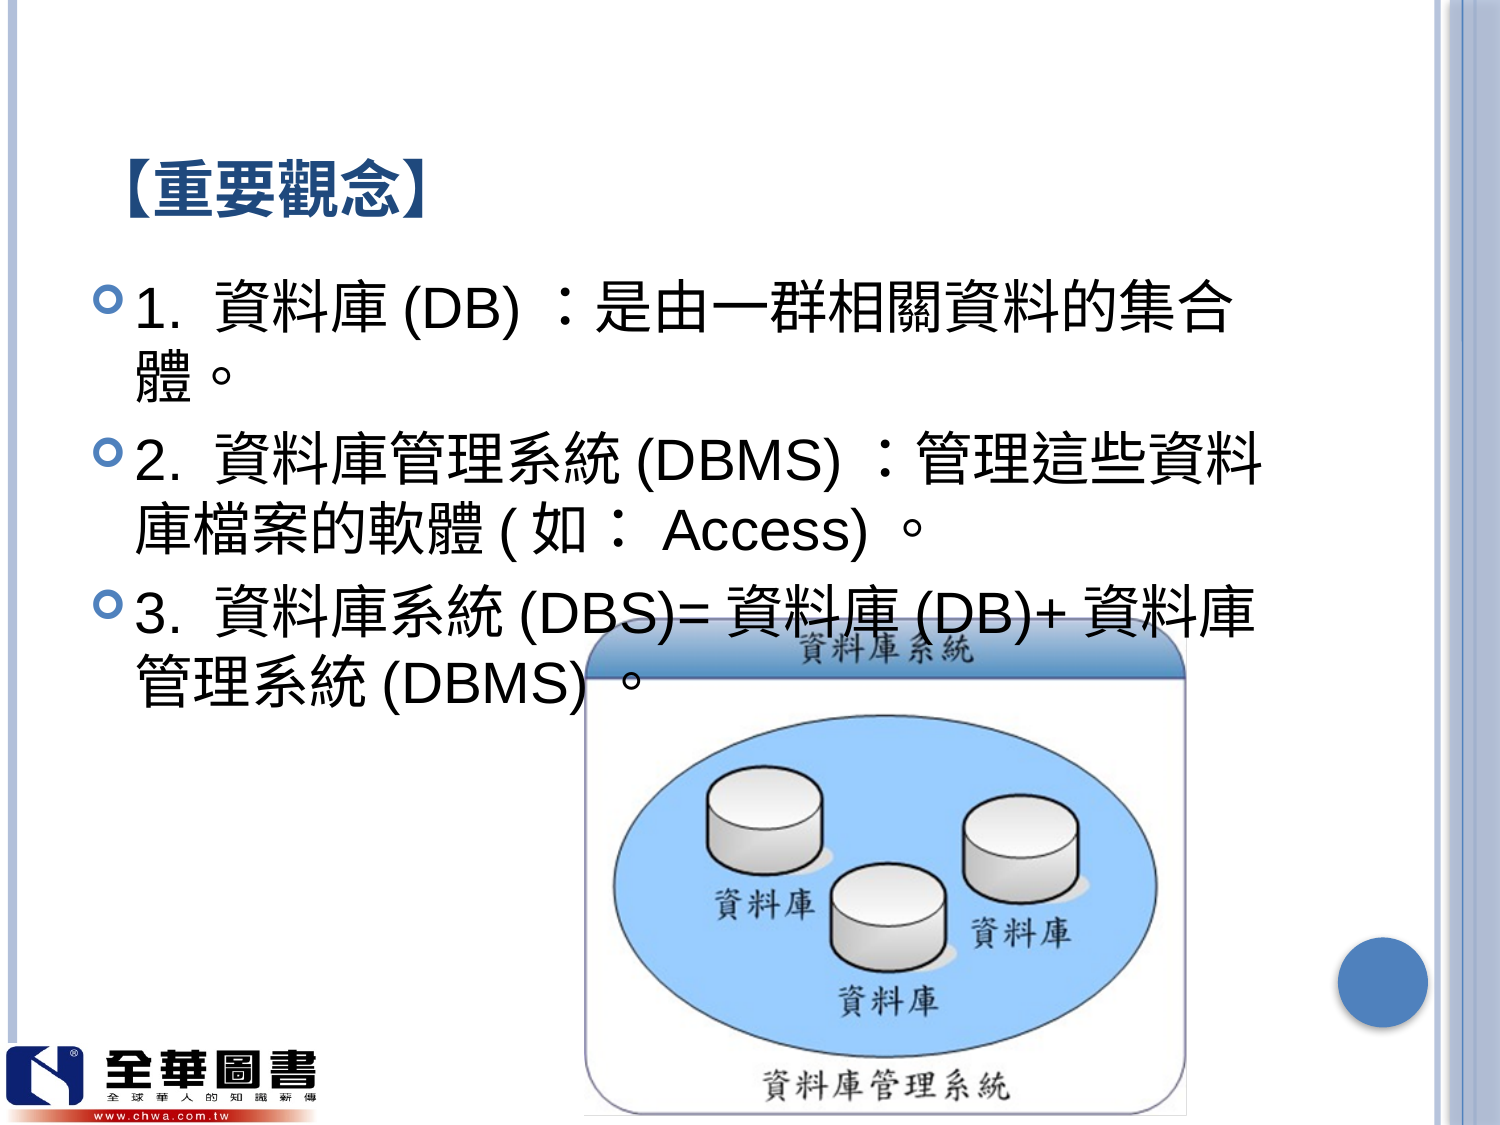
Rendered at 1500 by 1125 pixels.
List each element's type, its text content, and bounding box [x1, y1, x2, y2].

title 【重要觀念】 [75, 45, 1300, 233]
picture [0, 1043, 322, 1125]
list 1. 資料庫(DB)：是由一群相關資料的集合體。 2. 資料庫管理系統(DBMS)：管理這些資料庫檔案的軟體(如：Access)。 3. 資料庫系統(DBS)=資料庫(DB)+資料庫管理系統(DBMS)。 [75, 262, 1300, 1062]
picture [584, 616, 1189, 1117]
